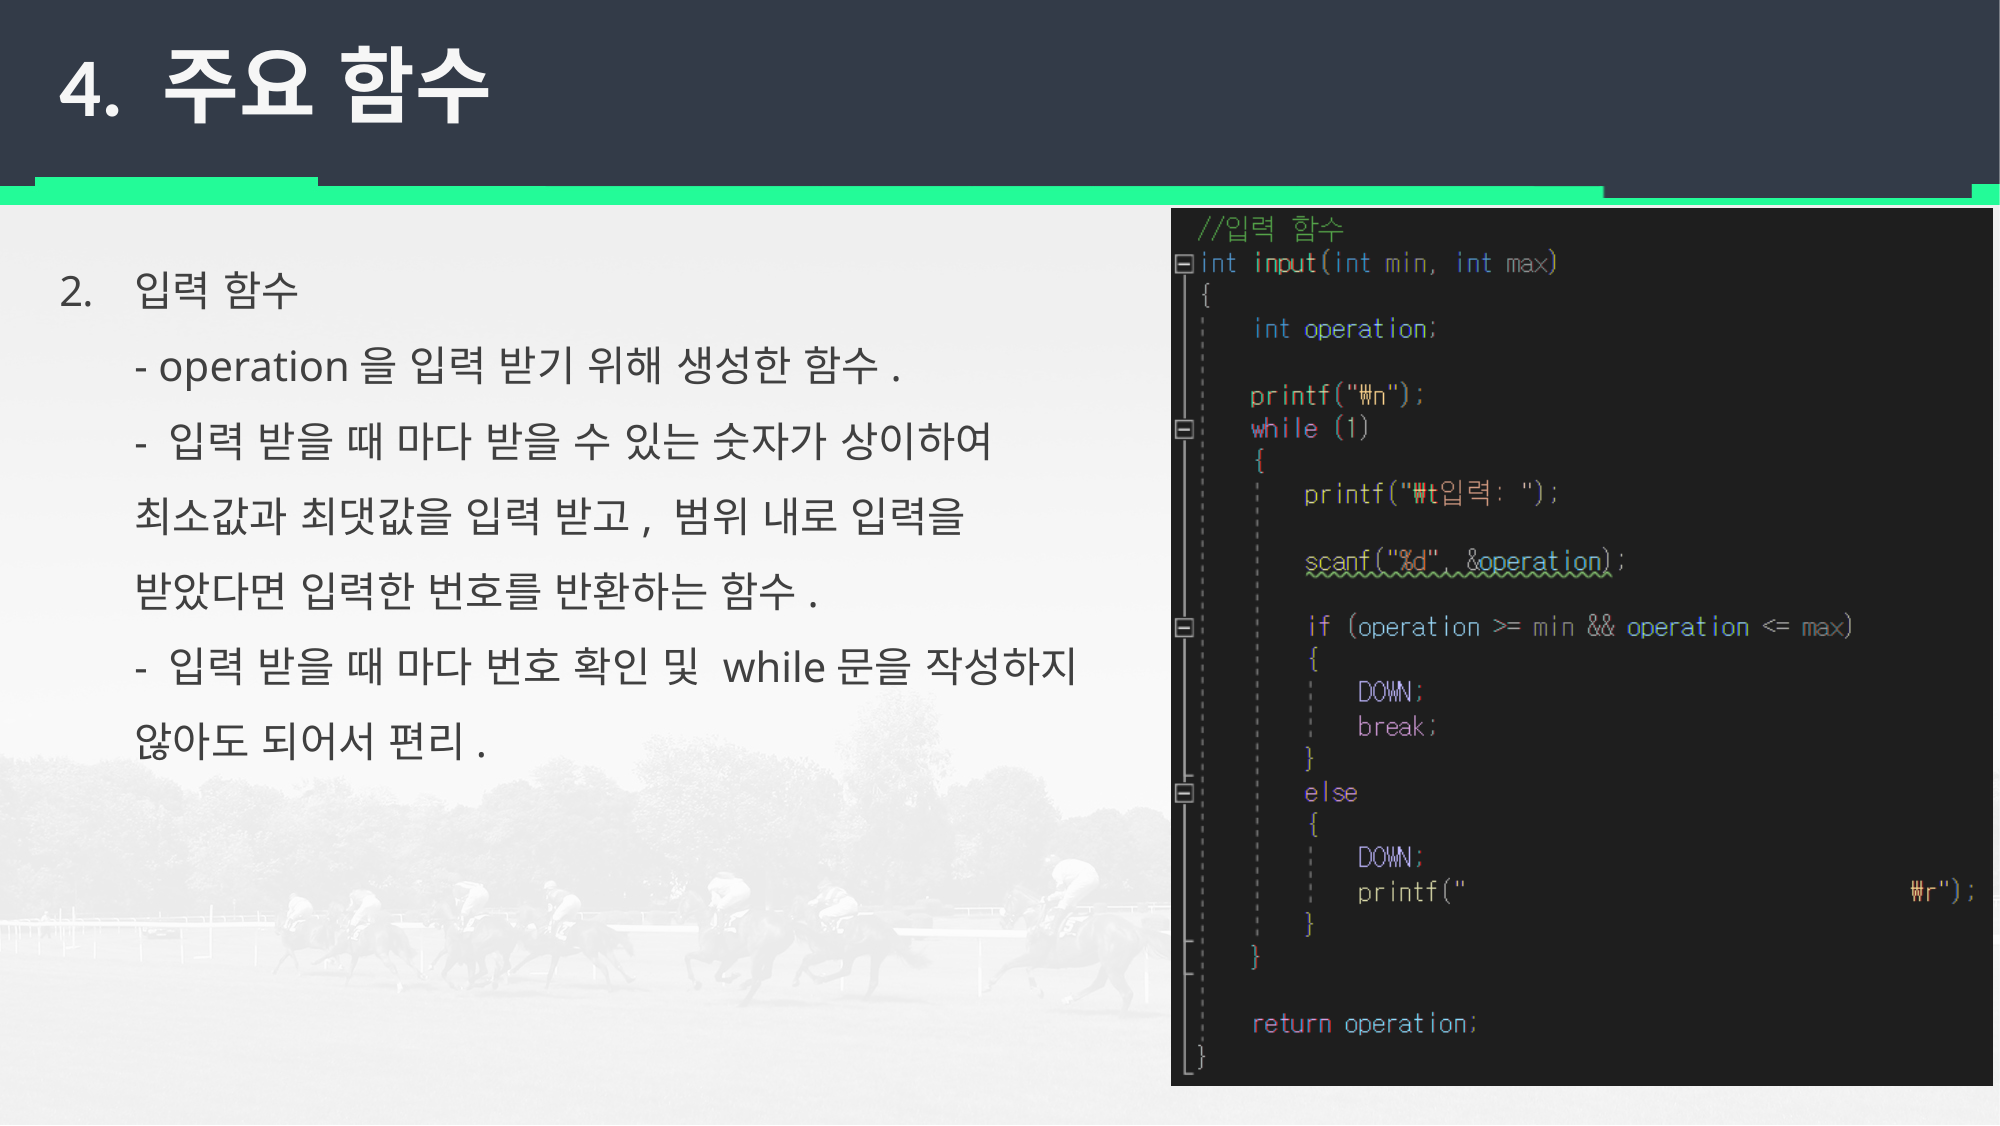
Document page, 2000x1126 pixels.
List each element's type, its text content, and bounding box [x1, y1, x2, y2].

title 4. 주요 함수 [43, 17, 1401, 149]
list 입력 함수 - operation을 입력 받기 위해 생성한 함수. - 입력 받을 때 마다 받을 수 있는 숫자가 상이하여 최소값과 최댓값을 입력 받고, 범위 내로 입력을 받았다면 입력한 번호를 반환하는 함수. - 입력 받을 때 마다 번호 확인 및 while문을 작성하지 않아도 되어서 편리. [43, 231, 1136, 1024]
picture [0, 0, 2000, 1125]
